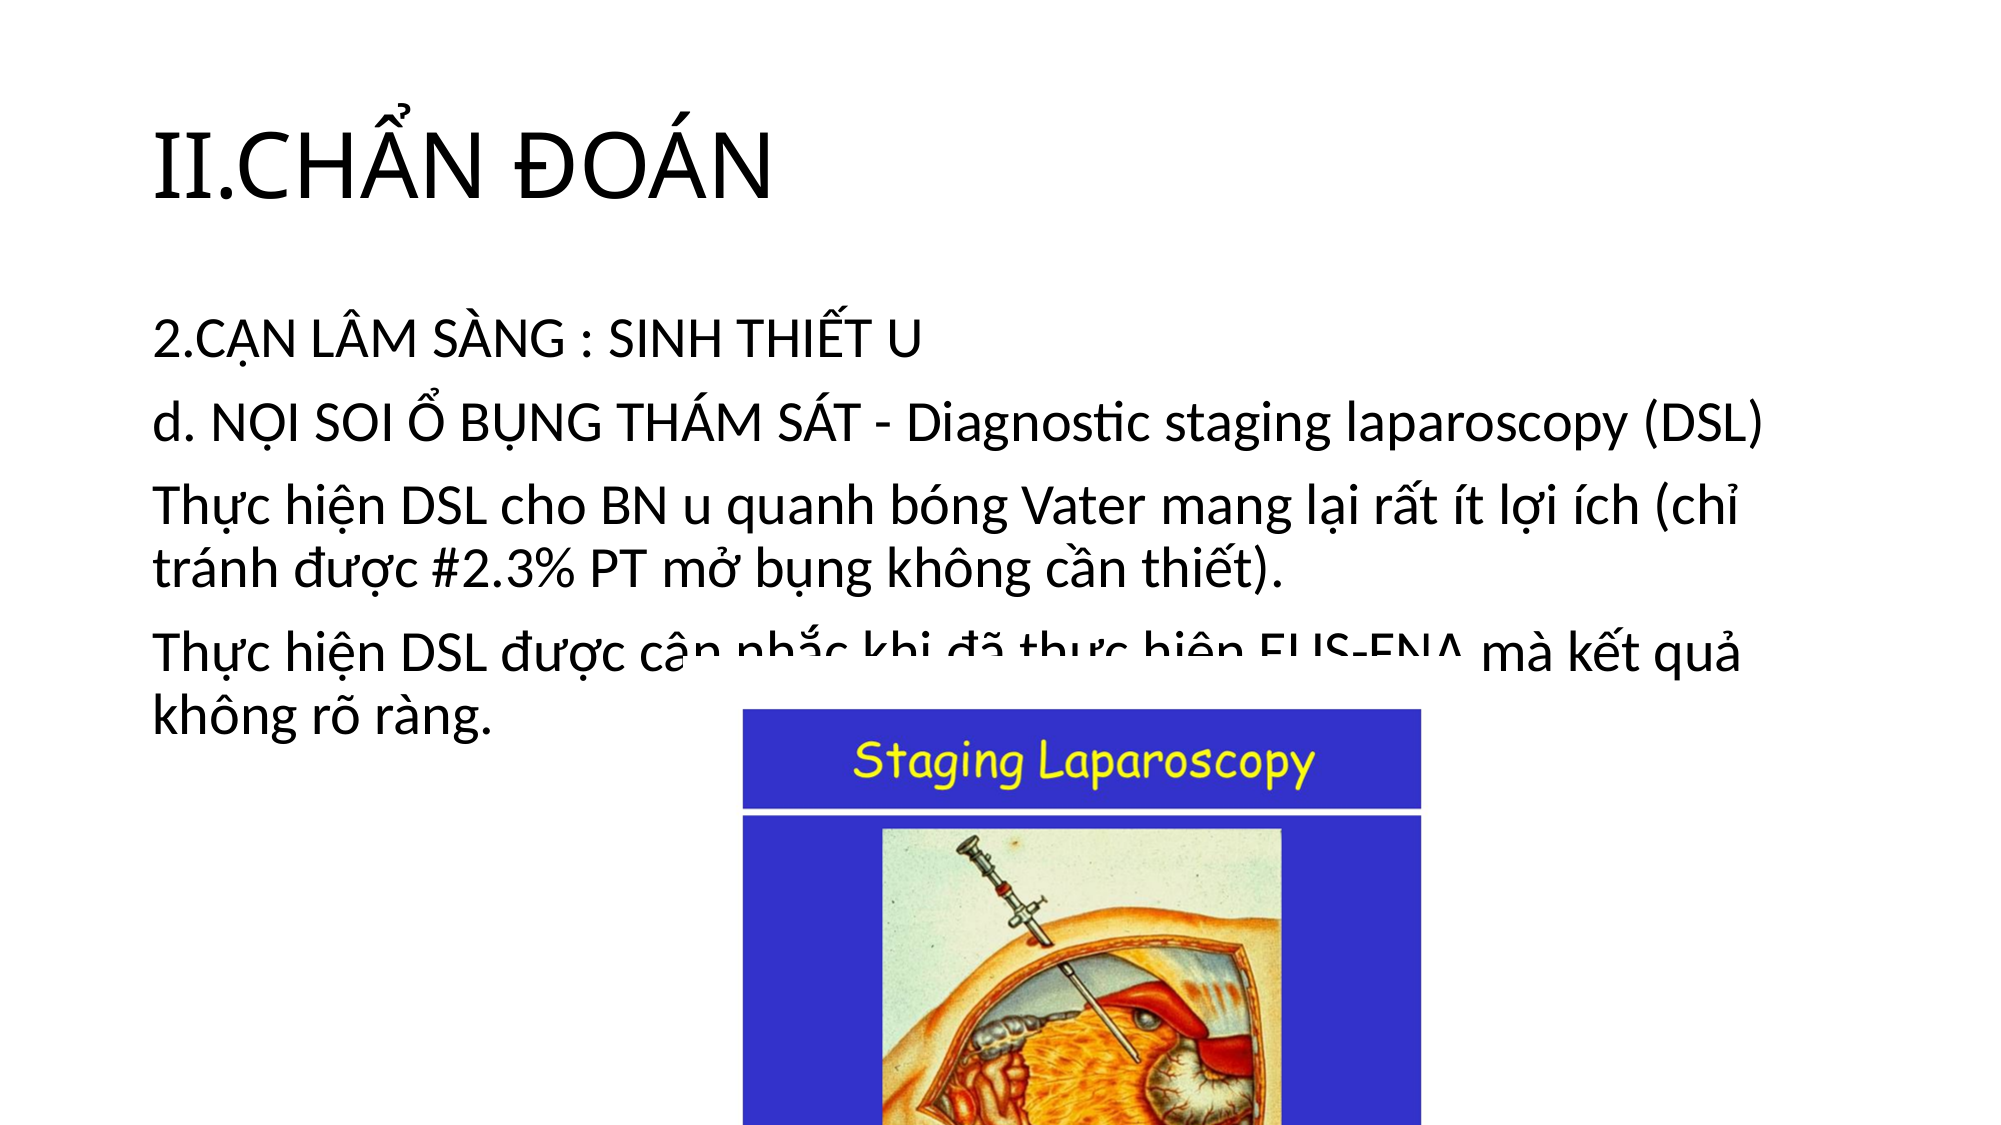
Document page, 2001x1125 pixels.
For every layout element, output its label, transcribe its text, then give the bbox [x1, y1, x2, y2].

title II.CHẨN ĐOÁN [137, 59, 1863, 278]
picture [683, 656, 1481, 1125]
list 2.CẬN LÂM SÀNG : SINH THIẾT U d. NỘI SOI Ổ BỤNG THÁM SÁT - Diagnostic staging laparoscopy (DSL) Thực hiện DSL cho BN u quanh bóng Vater mang lại rất ít lợi ích (chỉ tránh được #2.3% PT mở bụng không cần thiết). Thực hiện DSL được cân nhắc khi đã thực hiện EUS-FNA mà kết quả không rõ ràng. [137, 299, 1863, 1014]
